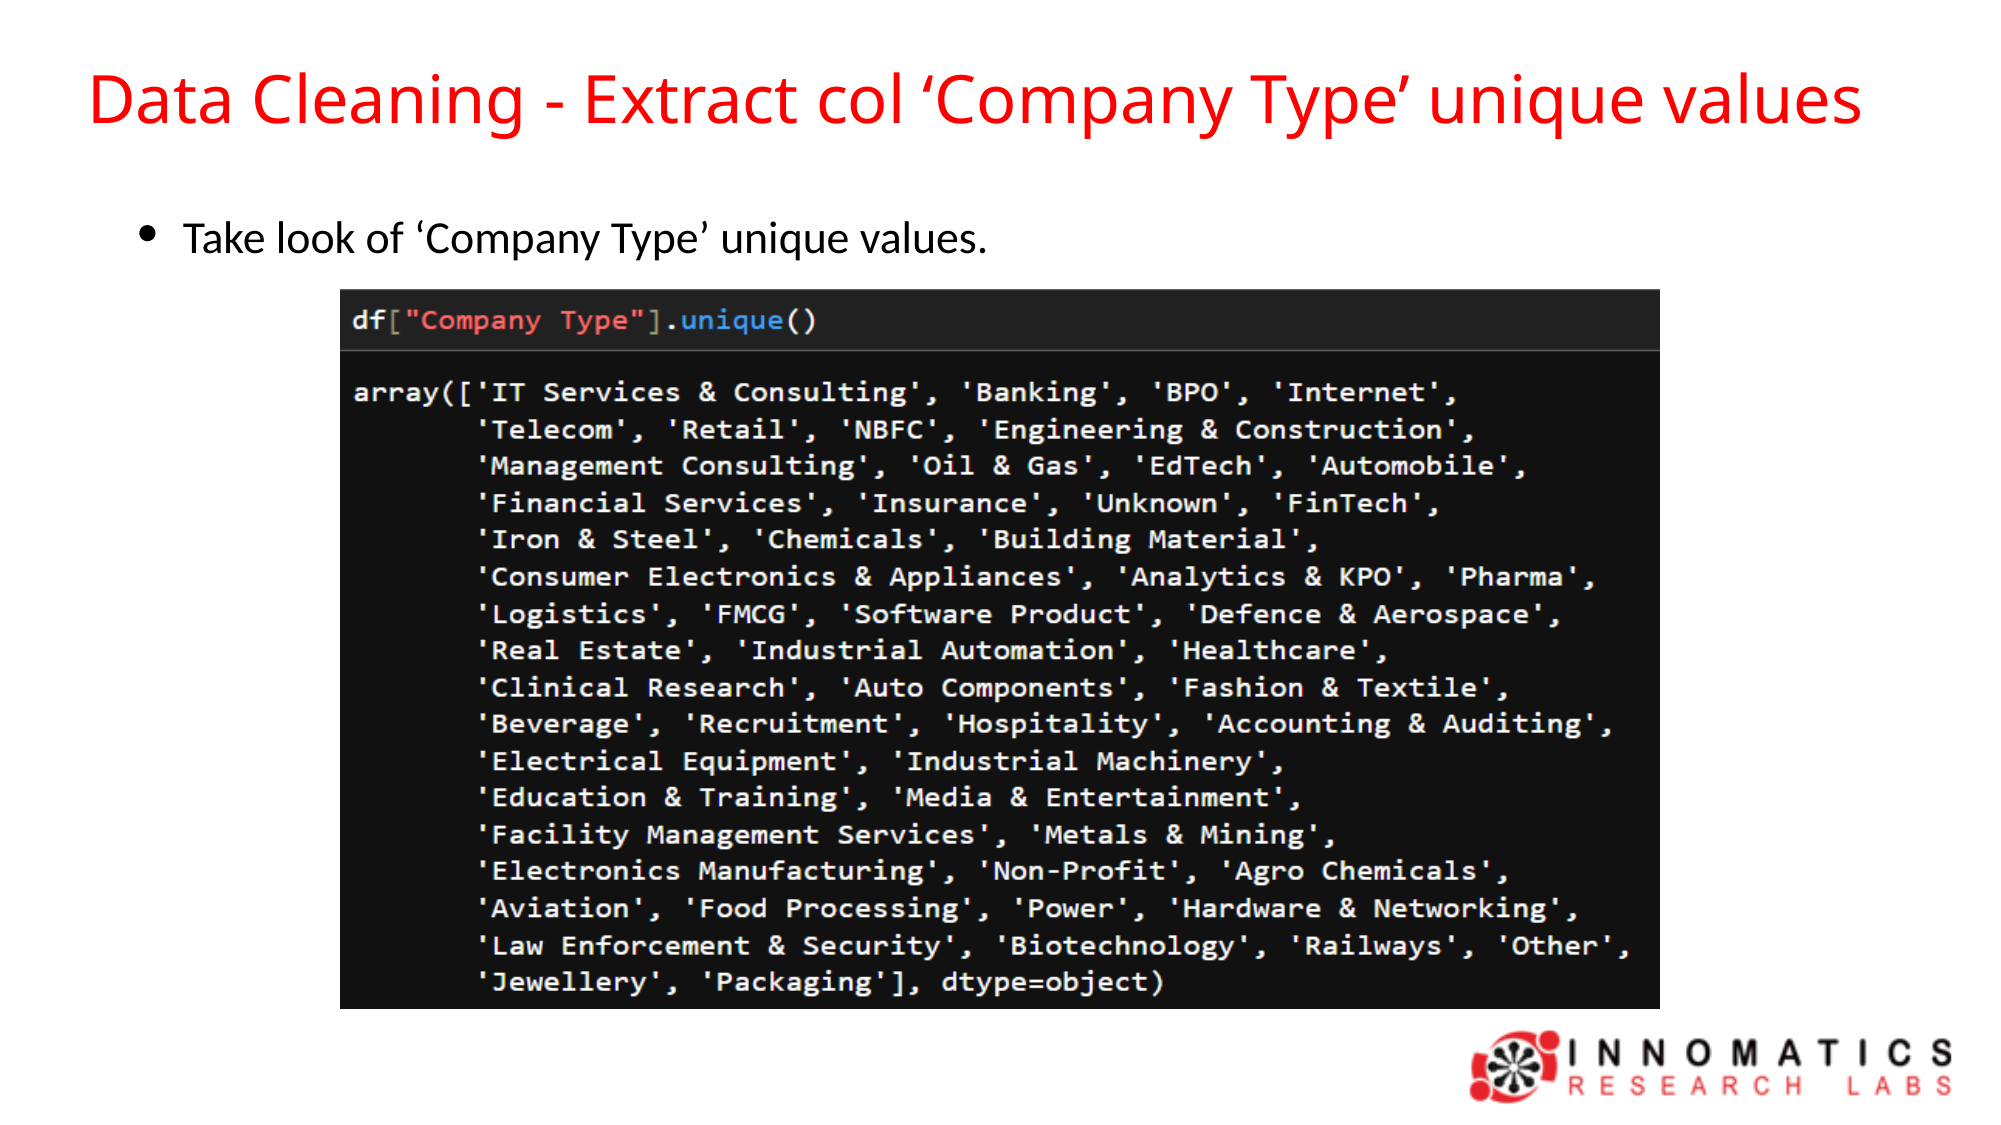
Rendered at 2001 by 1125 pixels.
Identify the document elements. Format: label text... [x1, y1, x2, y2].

picture [340, 289, 1660, 1010]
text_box Data Cleaning - Extract col ‘Company Type’ unique values [72, 65, 1896, 145]
text_box Take look of ‘Company Type’ unique values. [121, 200, 1945, 271]
picture [1445, 1014, 1975, 1125]
